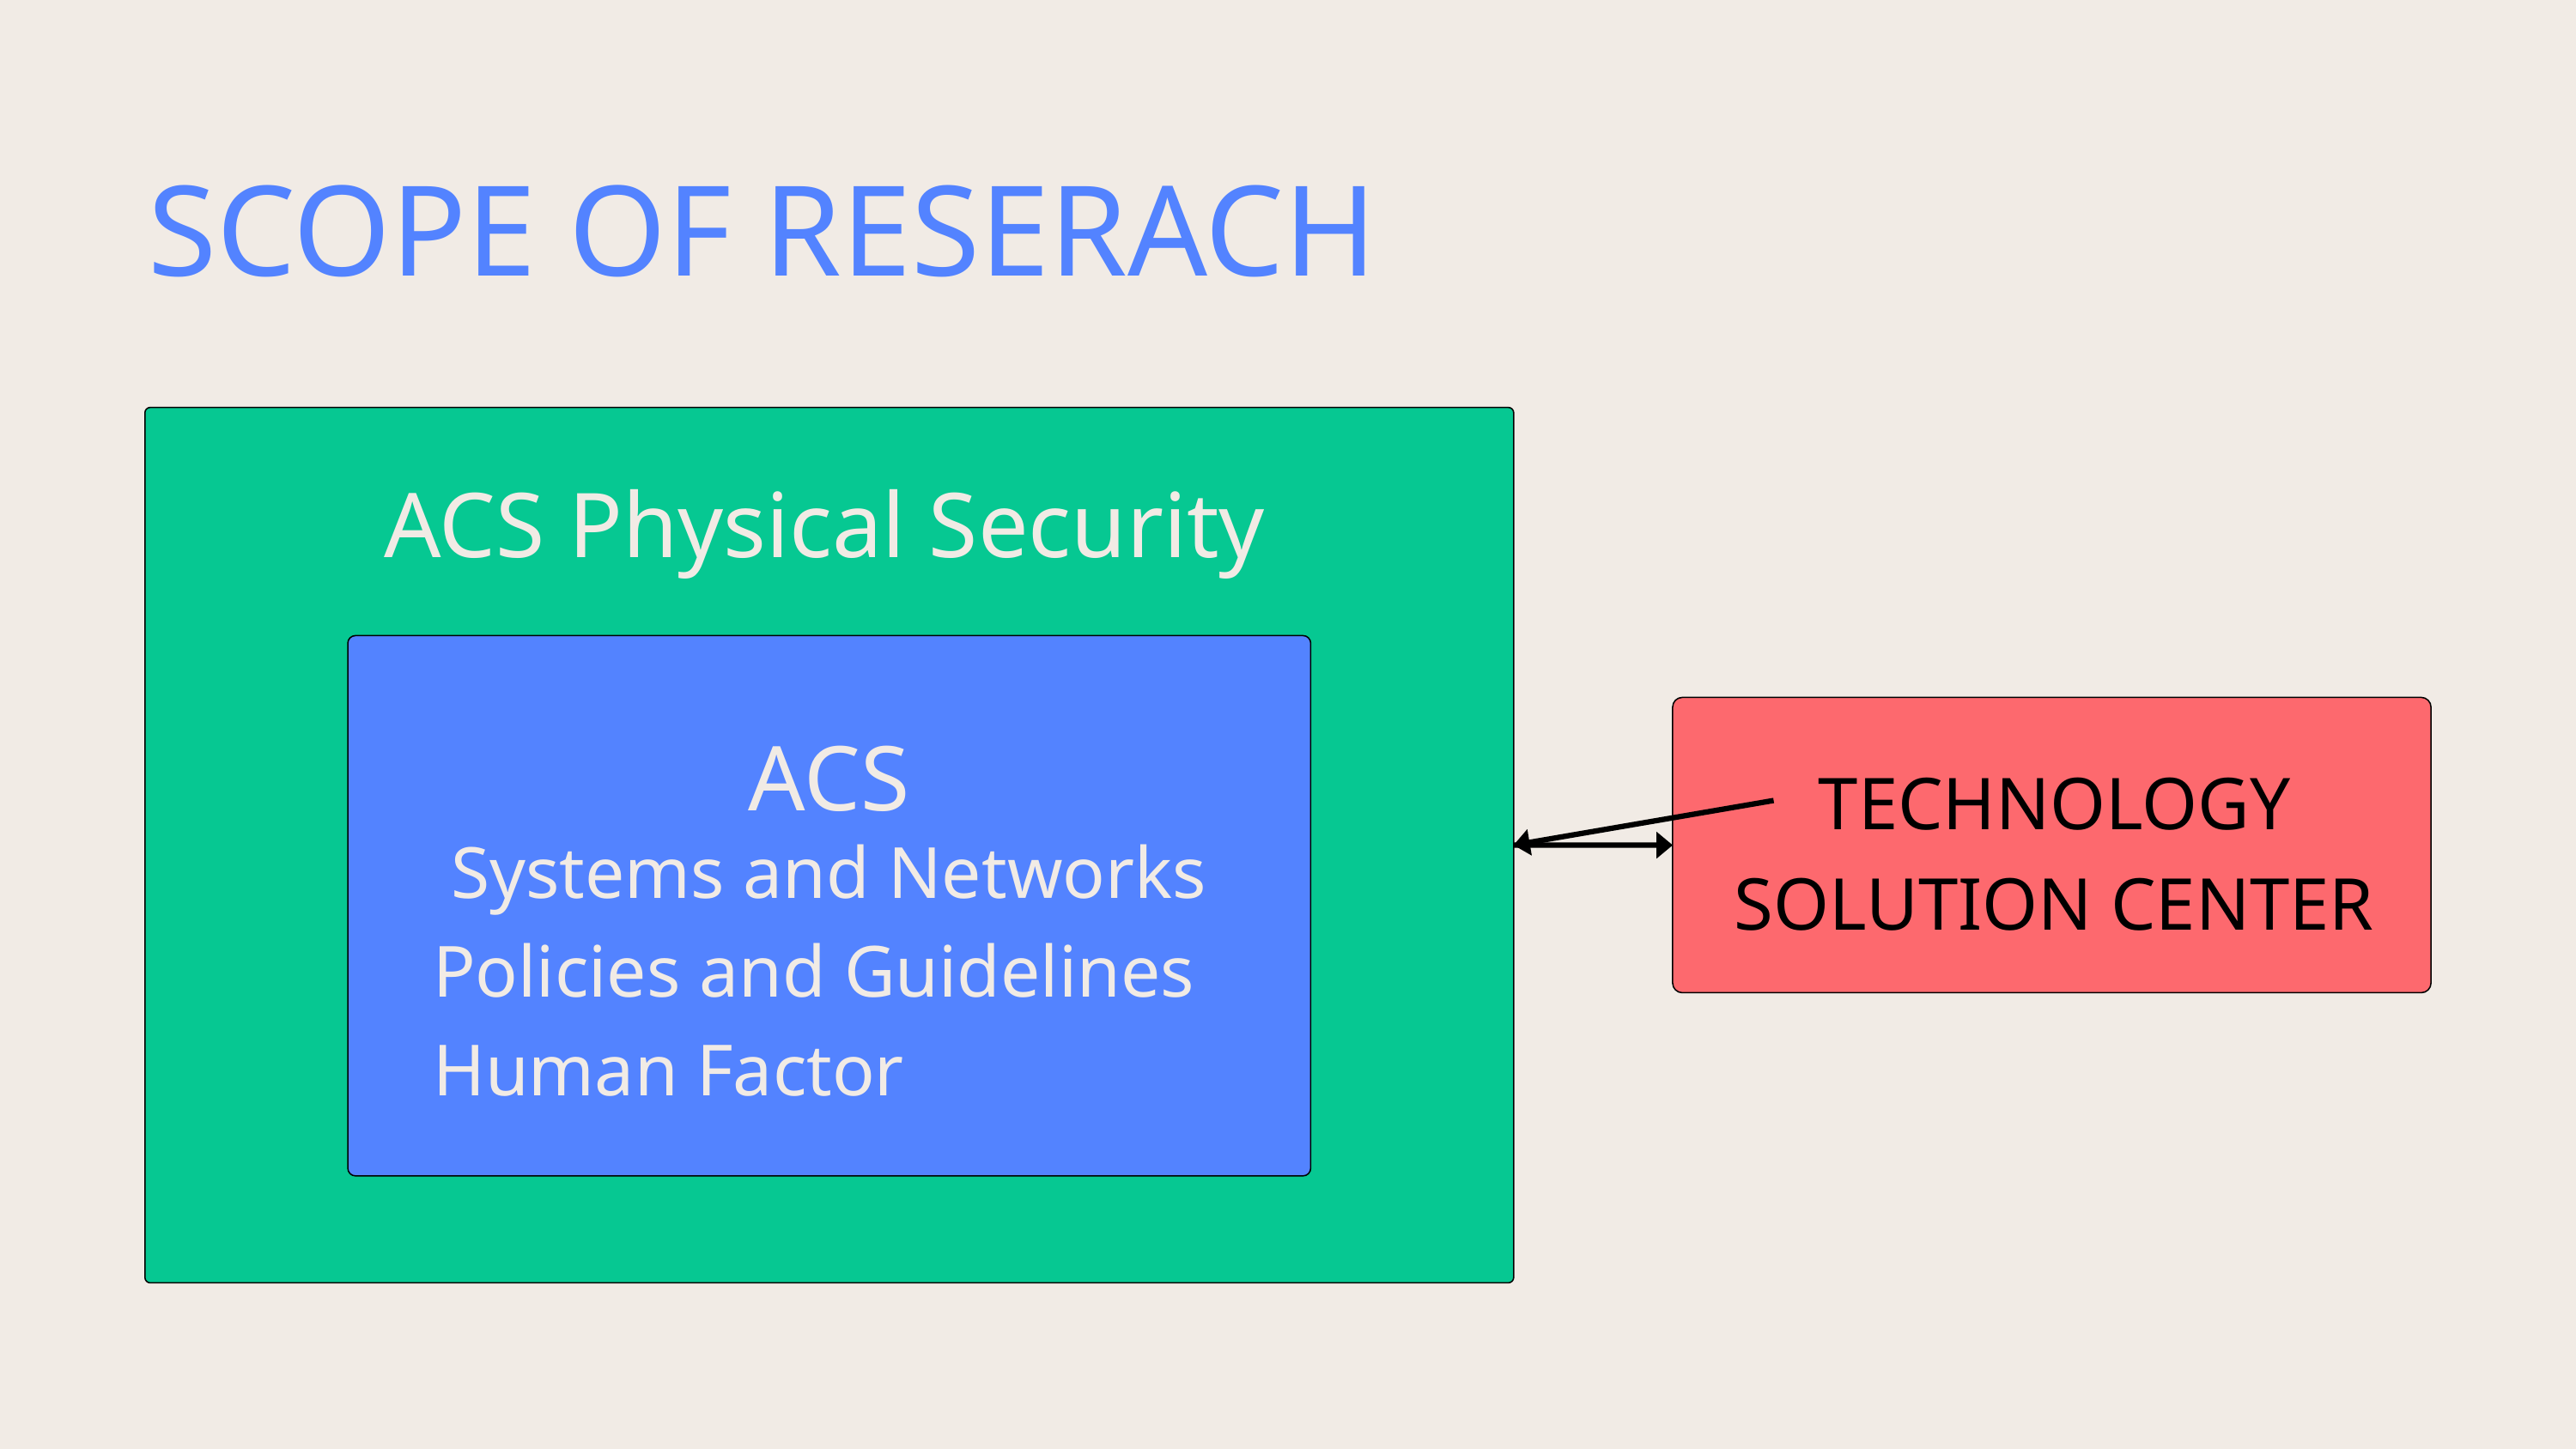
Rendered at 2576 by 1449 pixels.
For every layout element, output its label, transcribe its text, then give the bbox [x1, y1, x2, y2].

text_box SCOPE OF RESERACH [144, 125, 1381, 301]
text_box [347, 635, 1311, 1177]
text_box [144, 407, 1515, 1283]
text_box [1517, 818, 1668, 852]
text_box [1672, 697, 2432, 993]
text_box [1525, 836, 1668, 854]
